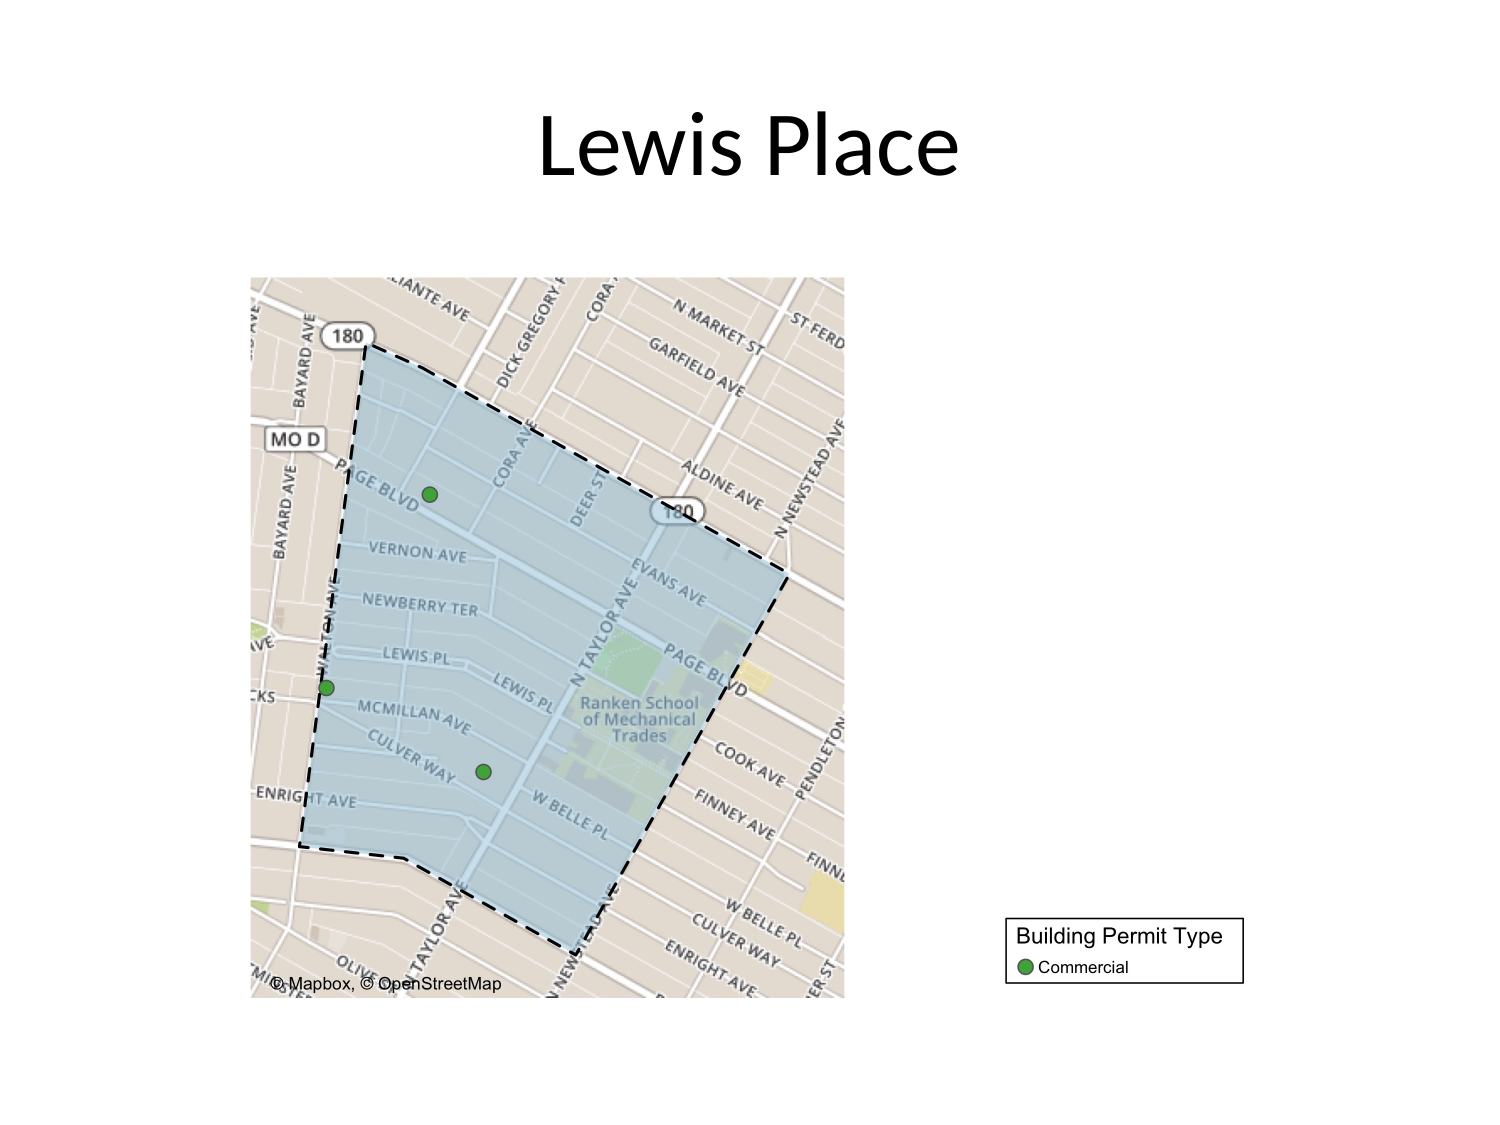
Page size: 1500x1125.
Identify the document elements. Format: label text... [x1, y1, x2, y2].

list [74, 262, 1426, 1013]
title Lewis Place [75, 45, 1425, 233]
